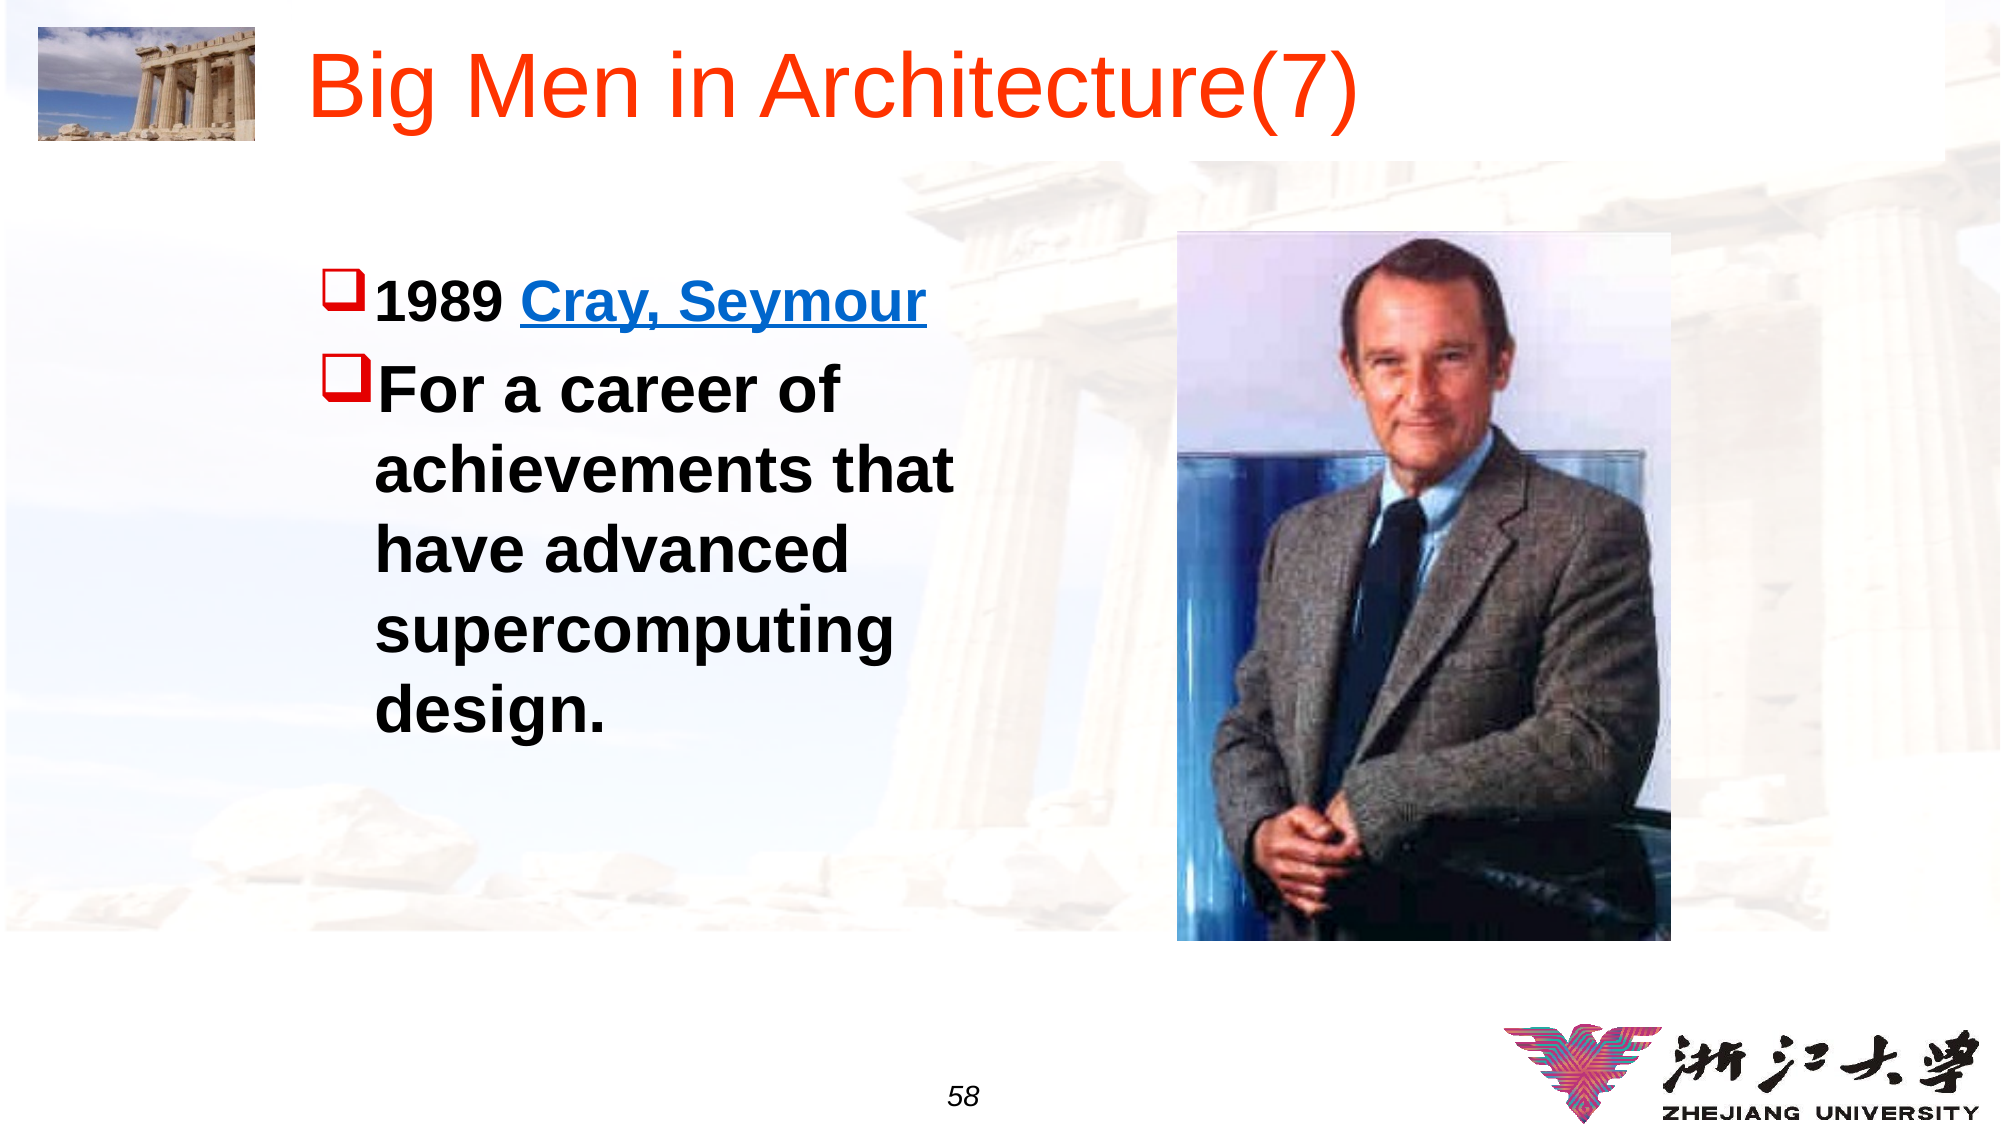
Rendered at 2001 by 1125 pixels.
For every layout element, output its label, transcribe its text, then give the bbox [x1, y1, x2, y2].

title Big Men in Architecture(7) [291, 0, 1946, 161]
picture [0, 0, 2001, 1125]
list 1989 Cray, Seymour For a career of achievements that have advanced supercomputing design. [303, 255, 1015, 1031]
